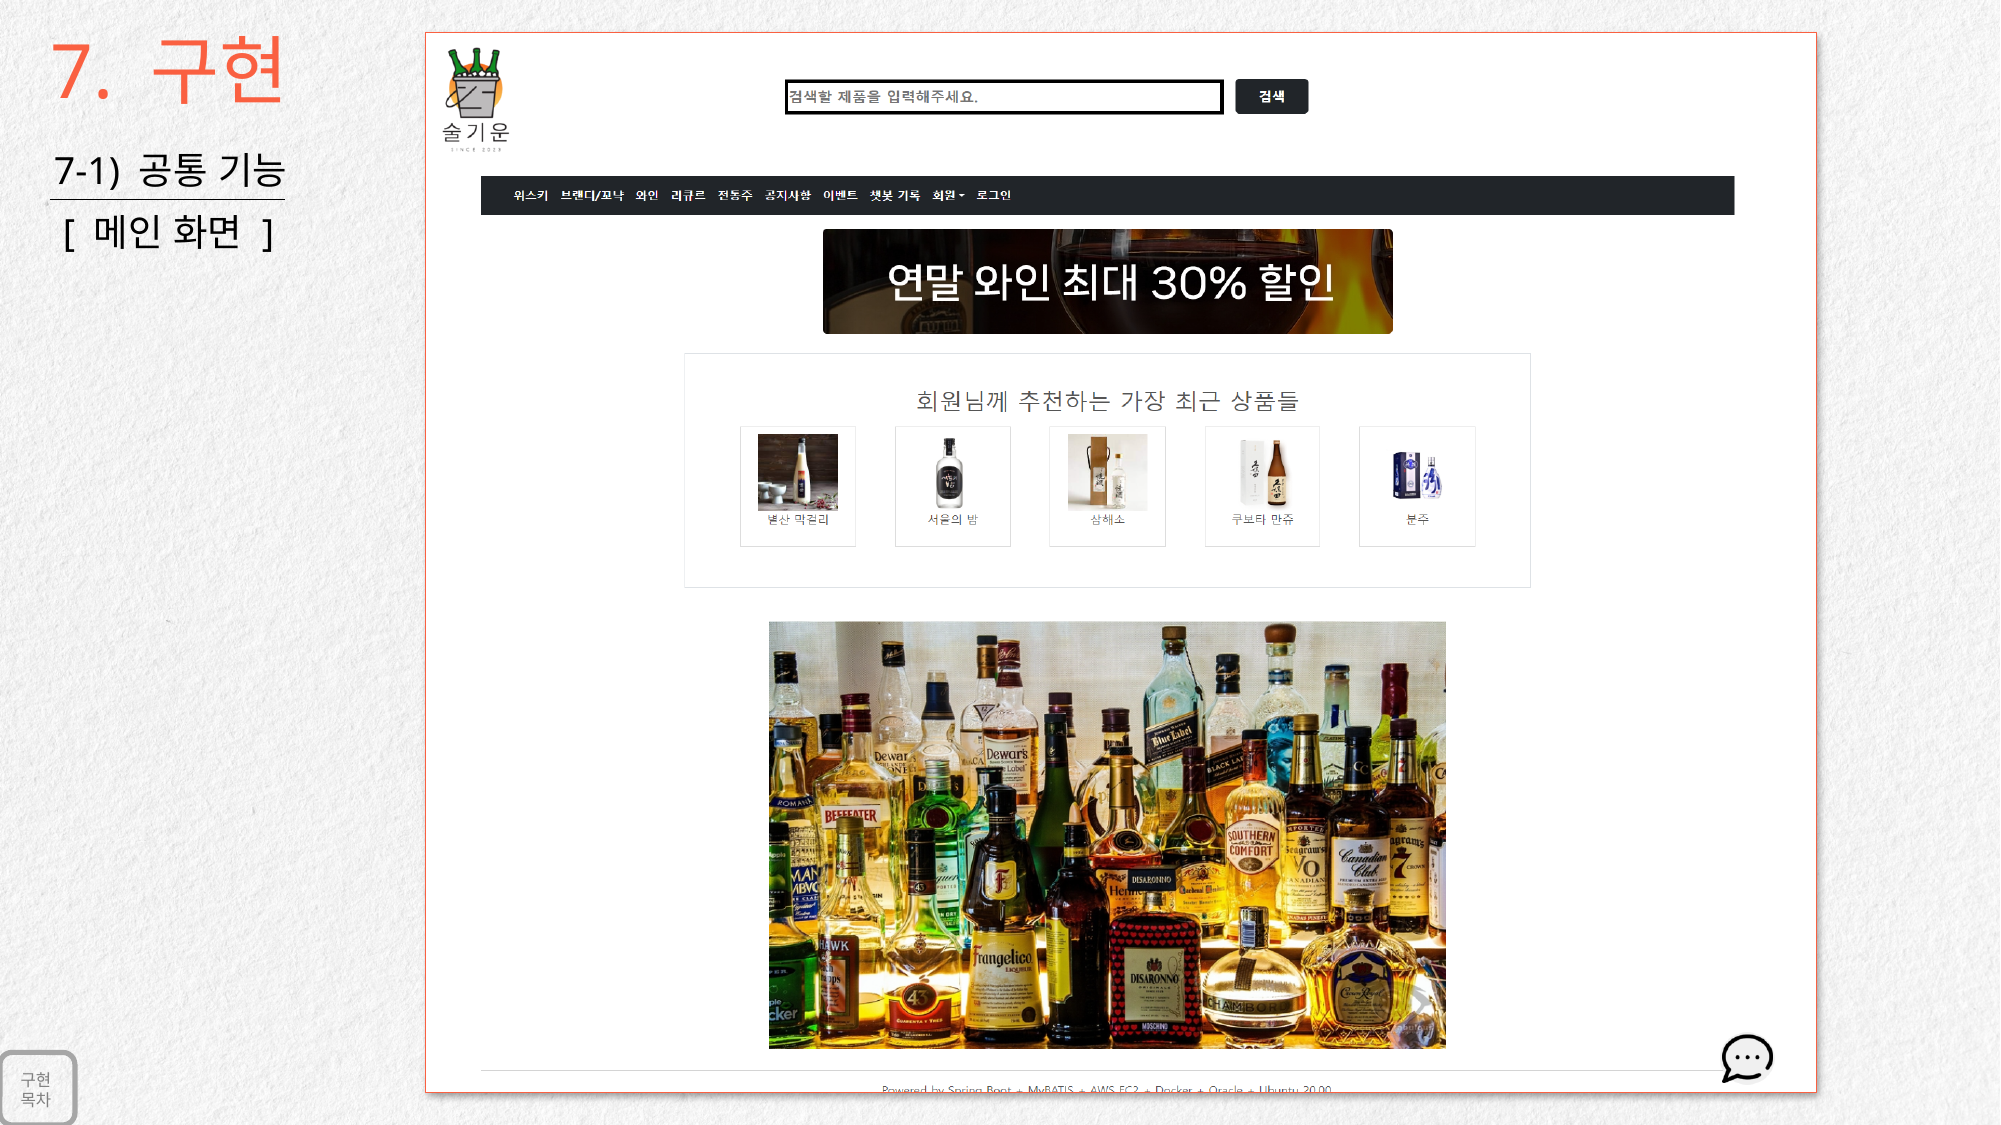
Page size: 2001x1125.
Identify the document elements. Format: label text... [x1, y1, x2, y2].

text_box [0, 1052, 119, 1125]
text_box 7-1) 공통 기능 [38, 139, 303, 199]
text_box 7. 구현 [35, 15, 304, 121]
text_box [ 메인 화면 ] [48, 201, 289, 262]
picture [0, 0, 2000, 1125]
